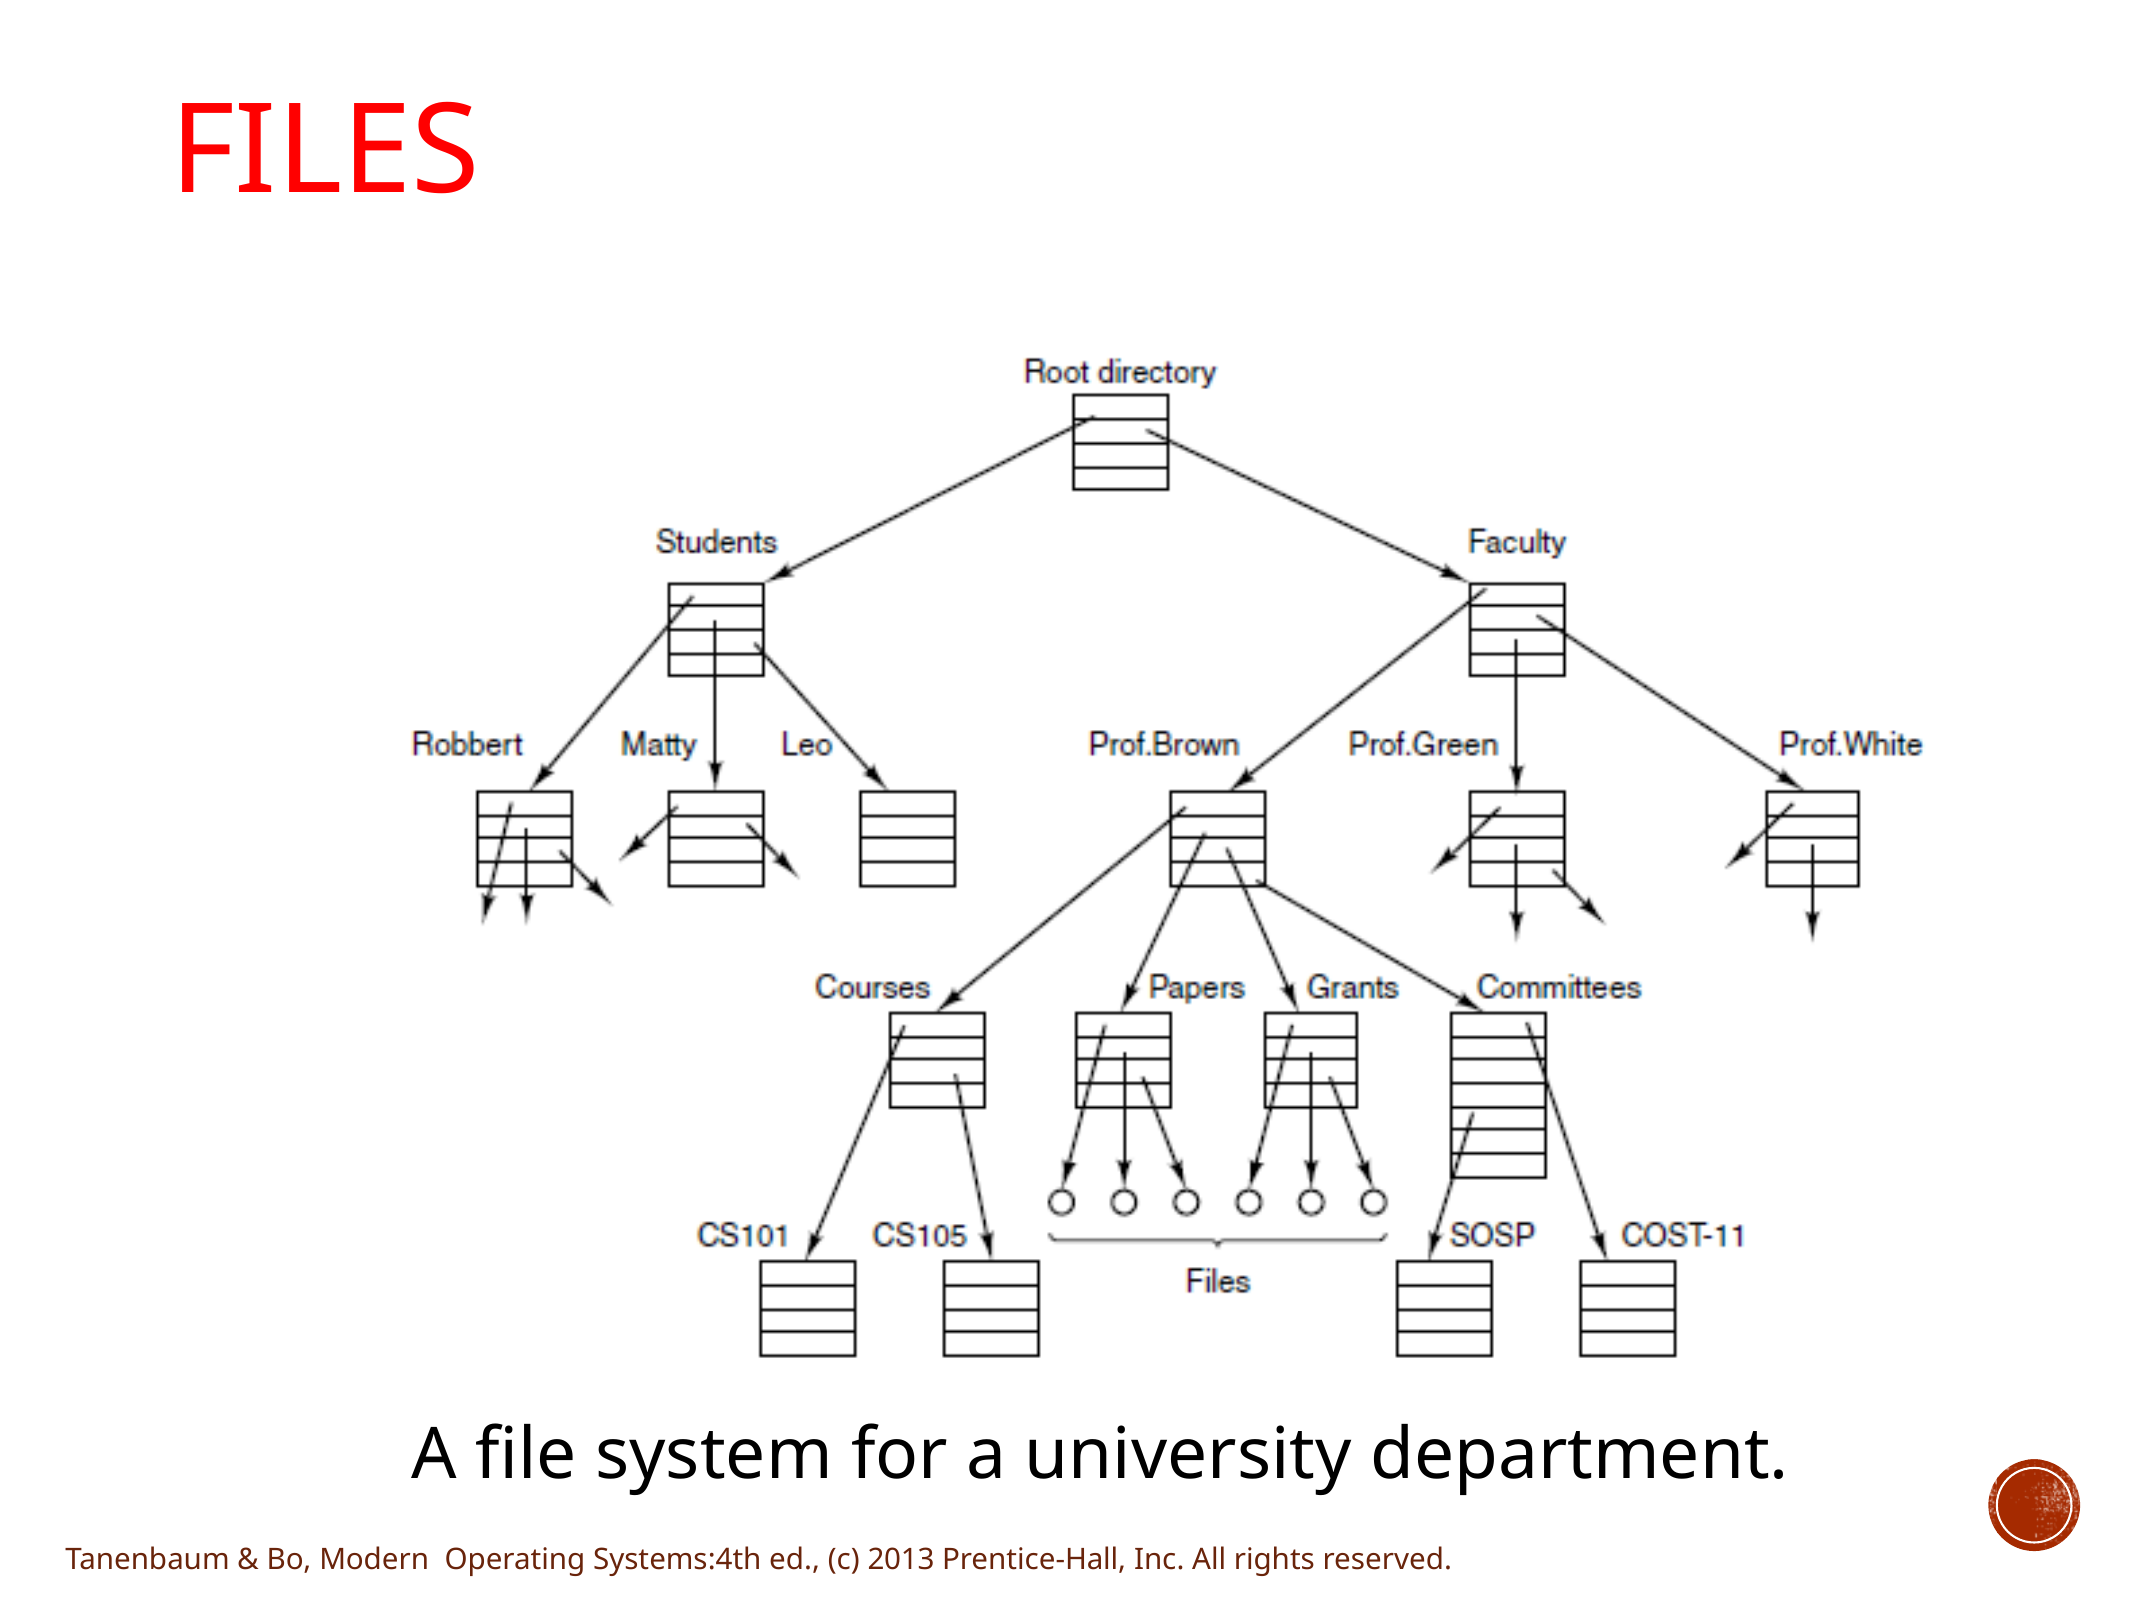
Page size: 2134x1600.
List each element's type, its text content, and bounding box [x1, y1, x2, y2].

title Files [155, 40, 1969, 265]
picture [388, 300, 1974, 1385]
footer Tanenbaum & Bo, Modern Operating Systems:4th ed., (c) 2013 Prentice-Hall, Inc. All rights reserved. [50, 1514, 2074, 1600]
list A file system for a university department. [195, 1409, 2006, 1514]
